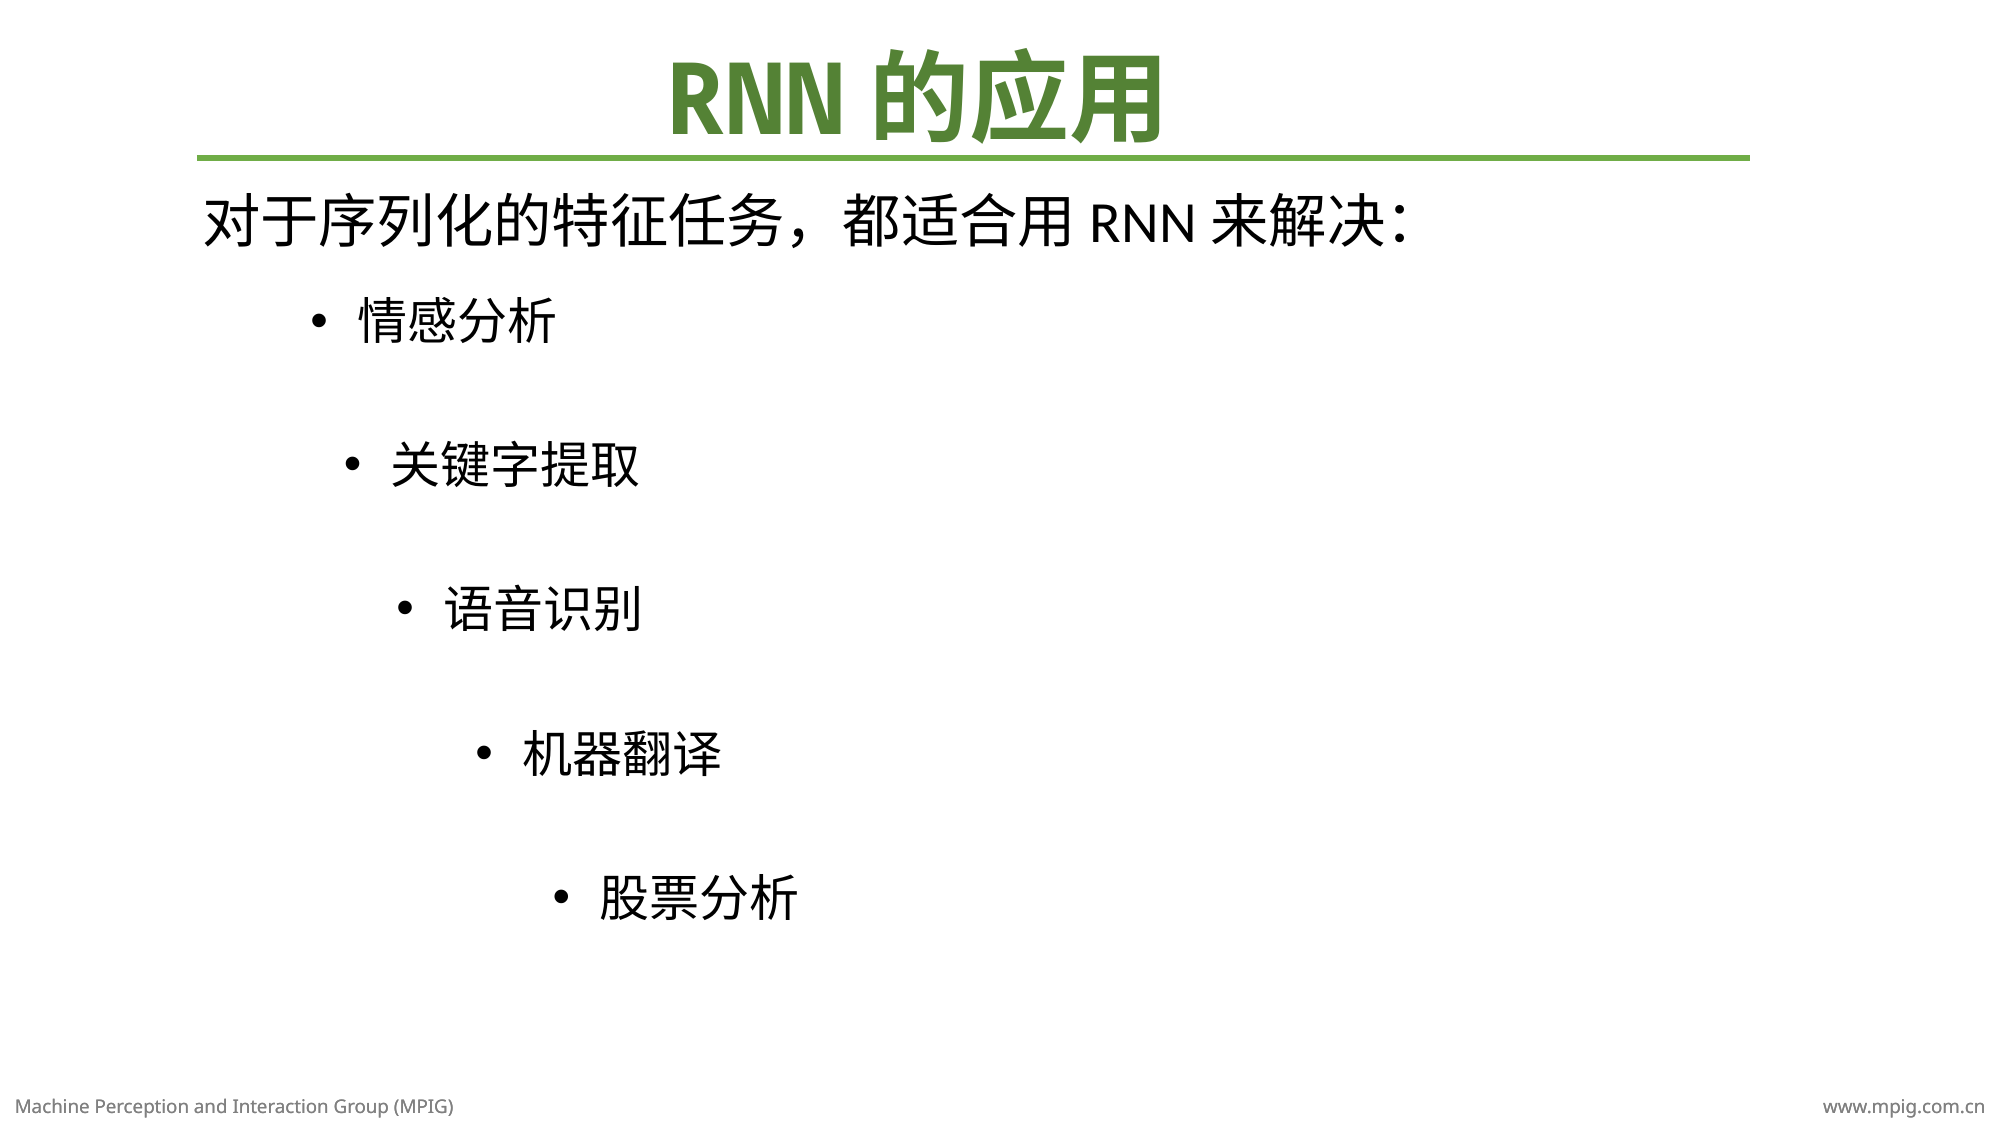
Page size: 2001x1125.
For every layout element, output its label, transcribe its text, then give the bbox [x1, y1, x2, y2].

text_box 对于序列化的特征任务，都适合用RNN来解决： [187, 177, 1527, 262]
text_box 关键字提取 [328, 426, 726, 501]
text_box RNN的应用 [635, 27, 1199, 158]
text_box 情感分析 [295, 282, 693, 358]
text_box 股票分析 [537, 858, 935, 934]
text_box RNN的应用 [635, 159, 1199, 163]
text_box 机器翻译 [460, 714, 858, 790]
text_box 语音识别 [381, 570, 779, 646]
